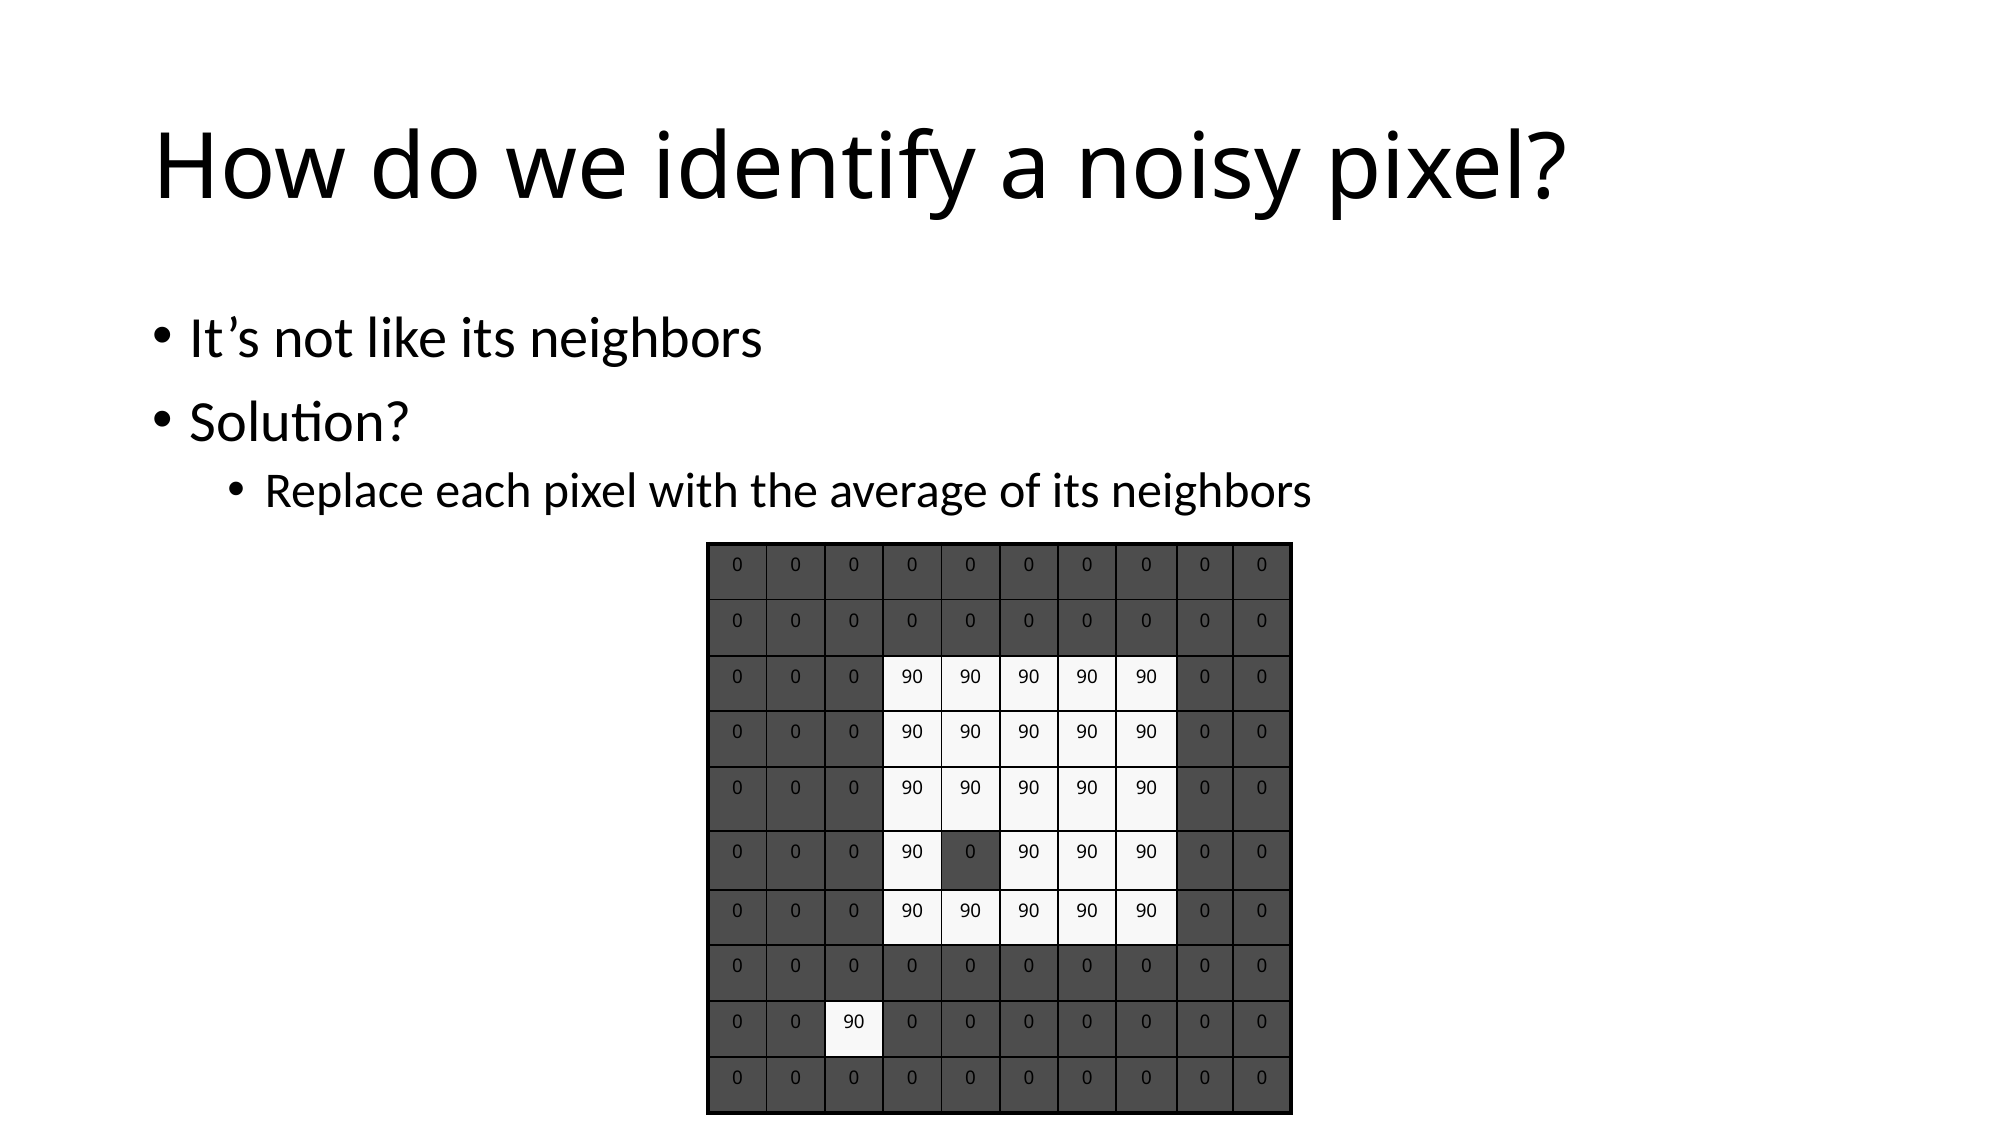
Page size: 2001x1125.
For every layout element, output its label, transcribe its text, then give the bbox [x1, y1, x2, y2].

table_header 0 [942, 546, 999, 599]
title How do we identify a noisy pixel? [137, 59, 1863, 278]
table_cell 90 [1001, 712, 1057, 766]
table_cell 0 [826, 768, 882, 830]
table_cell 0 [710, 946, 766, 1000]
table_cell 0 [1234, 946, 1289, 1000]
table_cell 90 [1117, 657, 1176, 710]
table_cell 0 [942, 1002, 999, 1056]
table_cell 90 [826, 1002, 882, 1056]
table_header 0 [1178, 546, 1232, 599]
table_cell 90 [1059, 768, 1115, 830]
table_cell 90 [1117, 891, 1176, 944]
table_cell 0 [884, 600, 941, 655]
table_cell 0 [1117, 600, 1176, 655]
table_cell 0 [884, 1058, 941, 1111]
table_cell 0 [1001, 1058, 1057, 1111]
table_cell 0 [884, 946, 941, 1000]
table_header 0 [884, 546, 941, 599]
table_cell 0 [767, 891, 824, 944]
table_cell 0 [1117, 1002, 1176, 1056]
table_cell 90 [1059, 657, 1115, 710]
table_cell 0 [1178, 946, 1232, 1000]
table_header 0 [767, 546, 824, 599]
table_cell 90 [1059, 891, 1115, 944]
table_cell 0 [1001, 1002, 1057, 1056]
table_cell 0 [1178, 832, 1232, 889]
table_cell 0 [767, 768, 824, 830]
table_cell 0 [710, 832, 766, 889]
table_cell 0 [942, 600, 999, 655]
table_header 0 [1234, 546, 1289, 599]
table_cell 0 [1178, 768, 1232, 830]
table_cell 90 [942, 712, 999, 766]
table_cell 90 [1117, 832, 1176, 889]
table_cell 0 [826, 712, 882, 766]
table_cell 0 [1234, 1058, 1289, 1111]
table_cell 90 [1001, 657, 1057, 710]
table_header 0 [1059, 546, 1115, 599]
table_cell 90 [884, 768, 941, 830]
table_cell 90 [1001, 891, 1057, 944]
table_cell 0 [1234, 600, 1289, 655]
table_cell 0 [1234, 657, 1289, 710]
table_cell 0 [767, 1058, 824, 1111]
table_cell 0 [826, 946, 882, 1000]
table_cell 0 [884, 1002, 941, 1056]
table_cell 0 [826, 891, 882, 944]
table_cell 0 [1178, 712, 1232, 766]
table_cell 0 [767, 657, 824, 710]
table_cell 0 [767, 600, 824, 655]
table_cell 0 [1178, 1058, 1232, 1111]
table_header 0 [1117, 546, 1176, 599]
table_cell 0 [1178, 1002, 1232, 1056]
table_cell 0 [710, 1058, 766, 1111]
table_cell 0 [1001, 600, 1057, 655]
table_cell 0 [1178, 657, 1232, 710]
table_cell 90 [1117, 712, 1176, 766]
table_cell 0 [1117, 946, 1176, 1000]
table_cell 0 [942, 946, 999, 1000]
table_cell 90 [884, 832, 941, 889]
table_cell 90 [1059, 832, 1115, 889]
table_cell 0 [942, 1058, 999, 1111]
table_cell 0 [710, 712, 766, 766]
table_cell 0 [1059, 1002, 1115, 1056]
table_cell 90 [1001, 832, 1057, 889]
table_cell 0 [1001, 946, 1057, 1000]
table_cell 90 [884, 712, 941, 766]
table_cell 90 [942, 768, 999, 830]
table_cell 0 [1234, 768, 1289, 830]
table_cell 0 [710, 891, 766, 944]
table_cell 0 [1059, 946, 1115, 1000]
table_cell 90 [884, 657, 941, 710]
table_cell 0 [1234, 712, 1289, 766]
table_cell 0 [1234, 1002, 1289, 1056]
table_cell 0 [1117, 1058, 1176, 1111]
table_cell 0 [1178, 600, 1232, 655]
table_cell 90 [1001, 768, 1057, 830]
table_cell 90 [1059, 712, 1115, 766]
table_cell 0 [767, 712, 824, 766]
table_cell 0 [710, 600, 766, 655]
table_cell 0 [826, 600, 882, 655]
table_header 0 [826, 546, 882, 599]
table_cell 90 [942, 891, 999, 944]
table_cell 0 [767, 1002, 824, 1056]
table_cell 0 [1178, 891, 1232, 944]
table_cell 0 [1234, 832, 1289, 889]
table_cell 0 [826, 832, 882, 889]
table_cell 90 [942, 657, 999, 710]
table_cell 90 [884, 891, 941, 944]
list It’s not like its neighbors Solution? Replace each pixel with the average of its neighbors [137, 299, 1338, 1014]
table_cell 0 [1059, 600, 1115, 655]
table_header 0 [710, 546, 766, 599]
table_cell 0 [710, 768, 766, 830]
table_cell 0 [942, 832, 999, 889]
table_cell 0 [767, 832, 824, 889]
table_cell 0 [767, 946, 824, 1000]
table_cell 0 [710, 1002, 766, 1056]
table_cell 90 [1117, 768, 1176, 830]
table_cell 0 [710, 657, 766, 710]
table_cell 0 [826, 1058, 882, 1111]
table_cell 0 [1234, 891, 1289, 944]
table_header 0 [1001, 546, 1057, 599]
table_cell 0 [1059, 1058, 1115, 1111]
table_cell 0 [826, 657, 882, 710]
